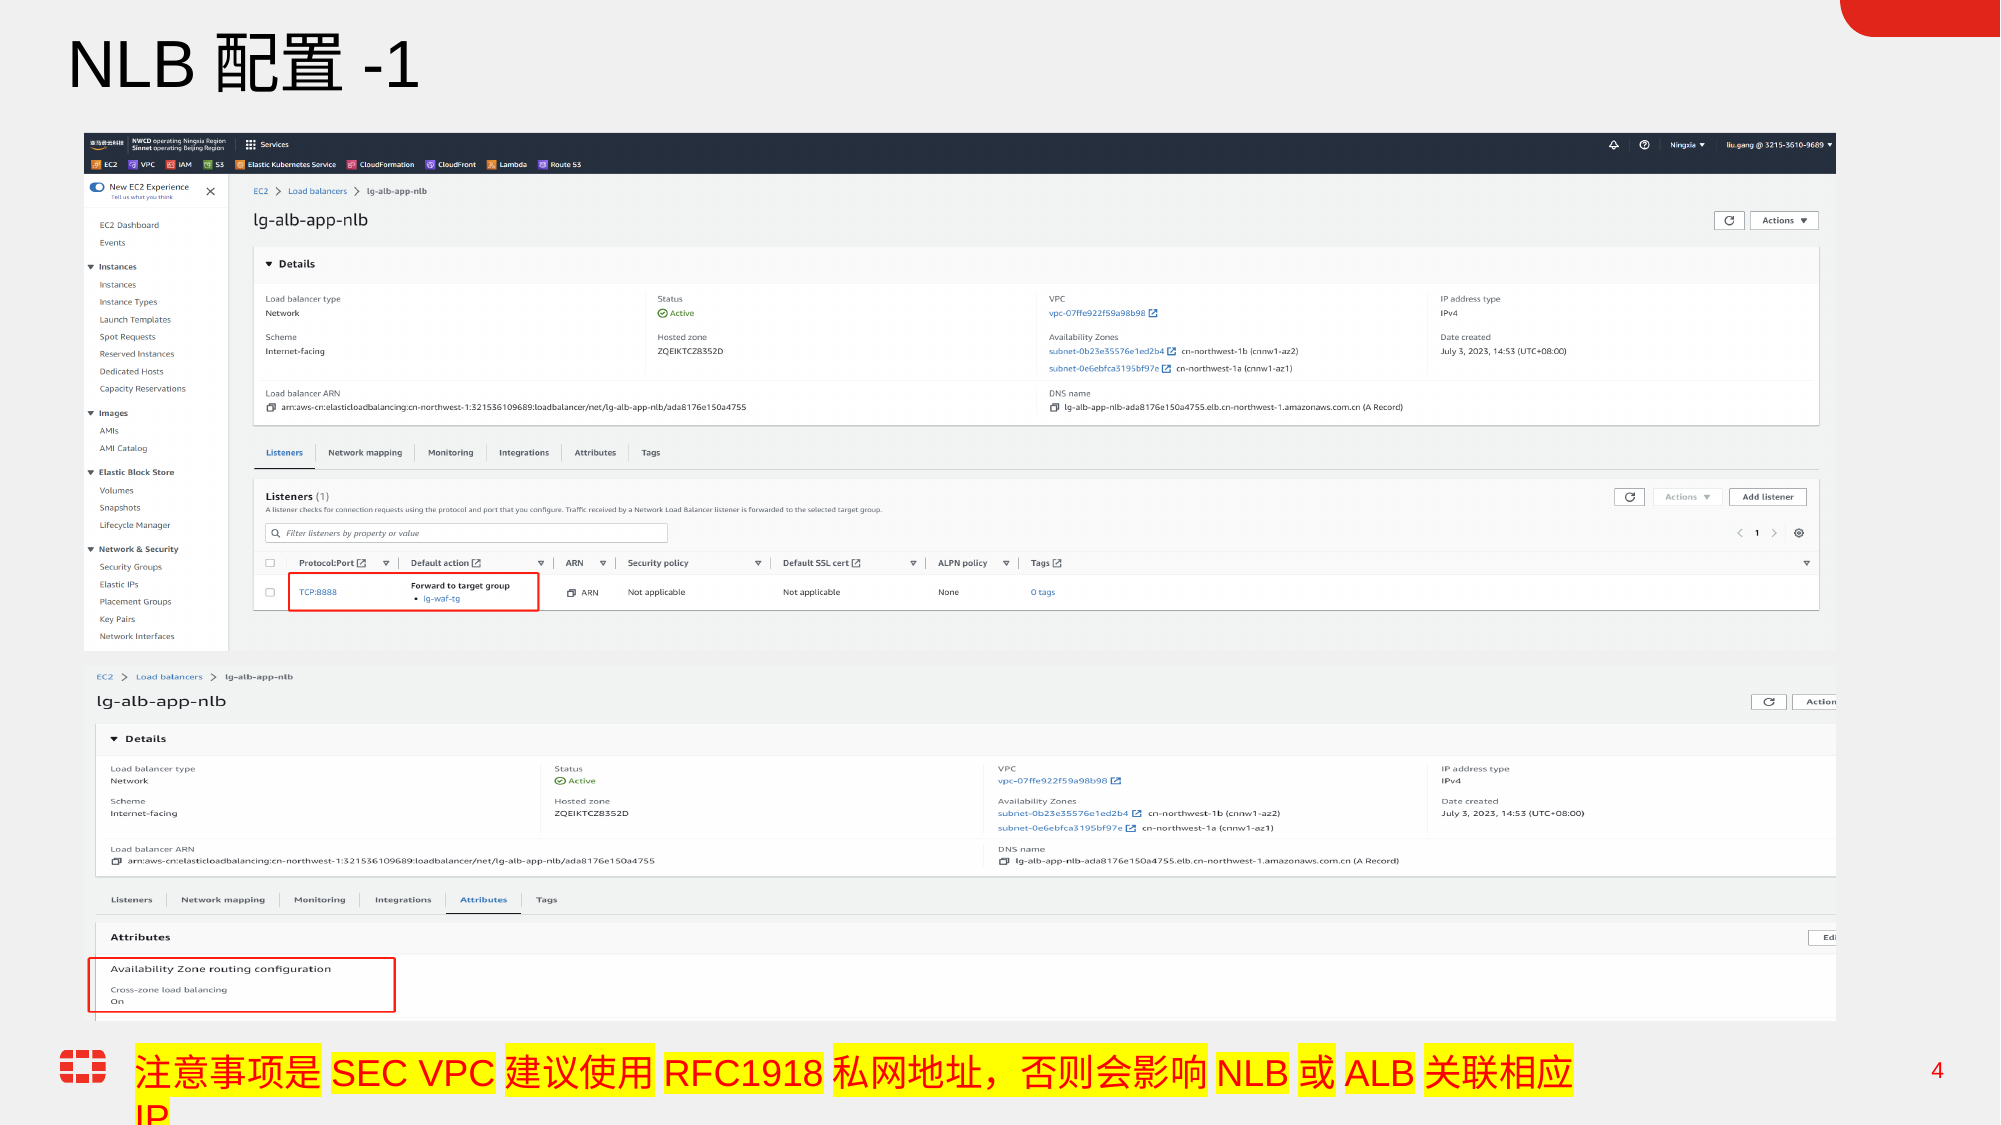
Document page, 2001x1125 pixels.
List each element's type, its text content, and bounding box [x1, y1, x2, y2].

picture [84, 666, 1836, 1021]
text_box 注意事项是SEC VPC建议使用RFC1918私网地址，否则会影响NLB或ALB关联相应IP [119, 1041, 1599, 1125]
picture [84, 132, 1836, 651]
text_box NLB配置-1 [52, 22, 437, 110]
